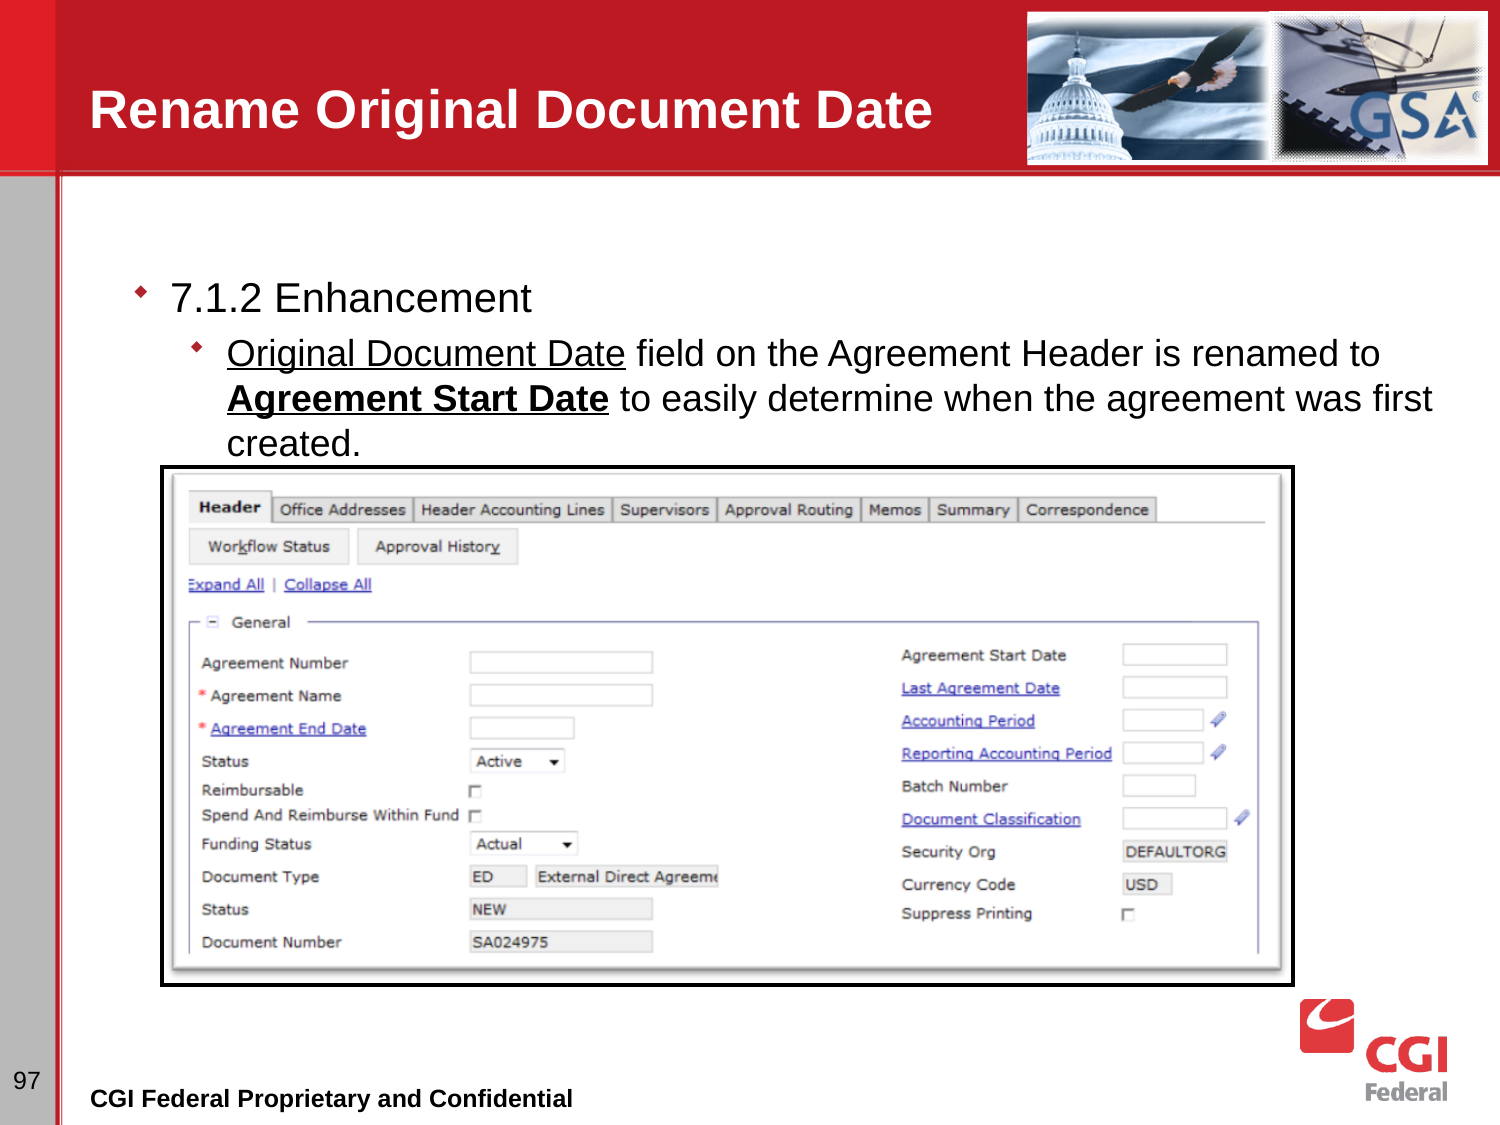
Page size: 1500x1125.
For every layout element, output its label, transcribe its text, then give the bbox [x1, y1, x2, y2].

slide_number 97 [0, 1024, 59, 1103]
picture [0, 0, 1500, 1125]
footer CGI Federal Proprietary and Confidential [74, 1074, 1226, 1125]
picture [1300, 1007, 1447, 1101]
list 7.1.2 Enhancement Original Document Date field on the Agreement Header is renamed to Agreement Start Date to easily determine when the agreement was first created. [116, 263, 1467, 1007]
picture [163, 468, 1291, 984]
title Rename Original Document Date [74, 54, 1286, 147]
